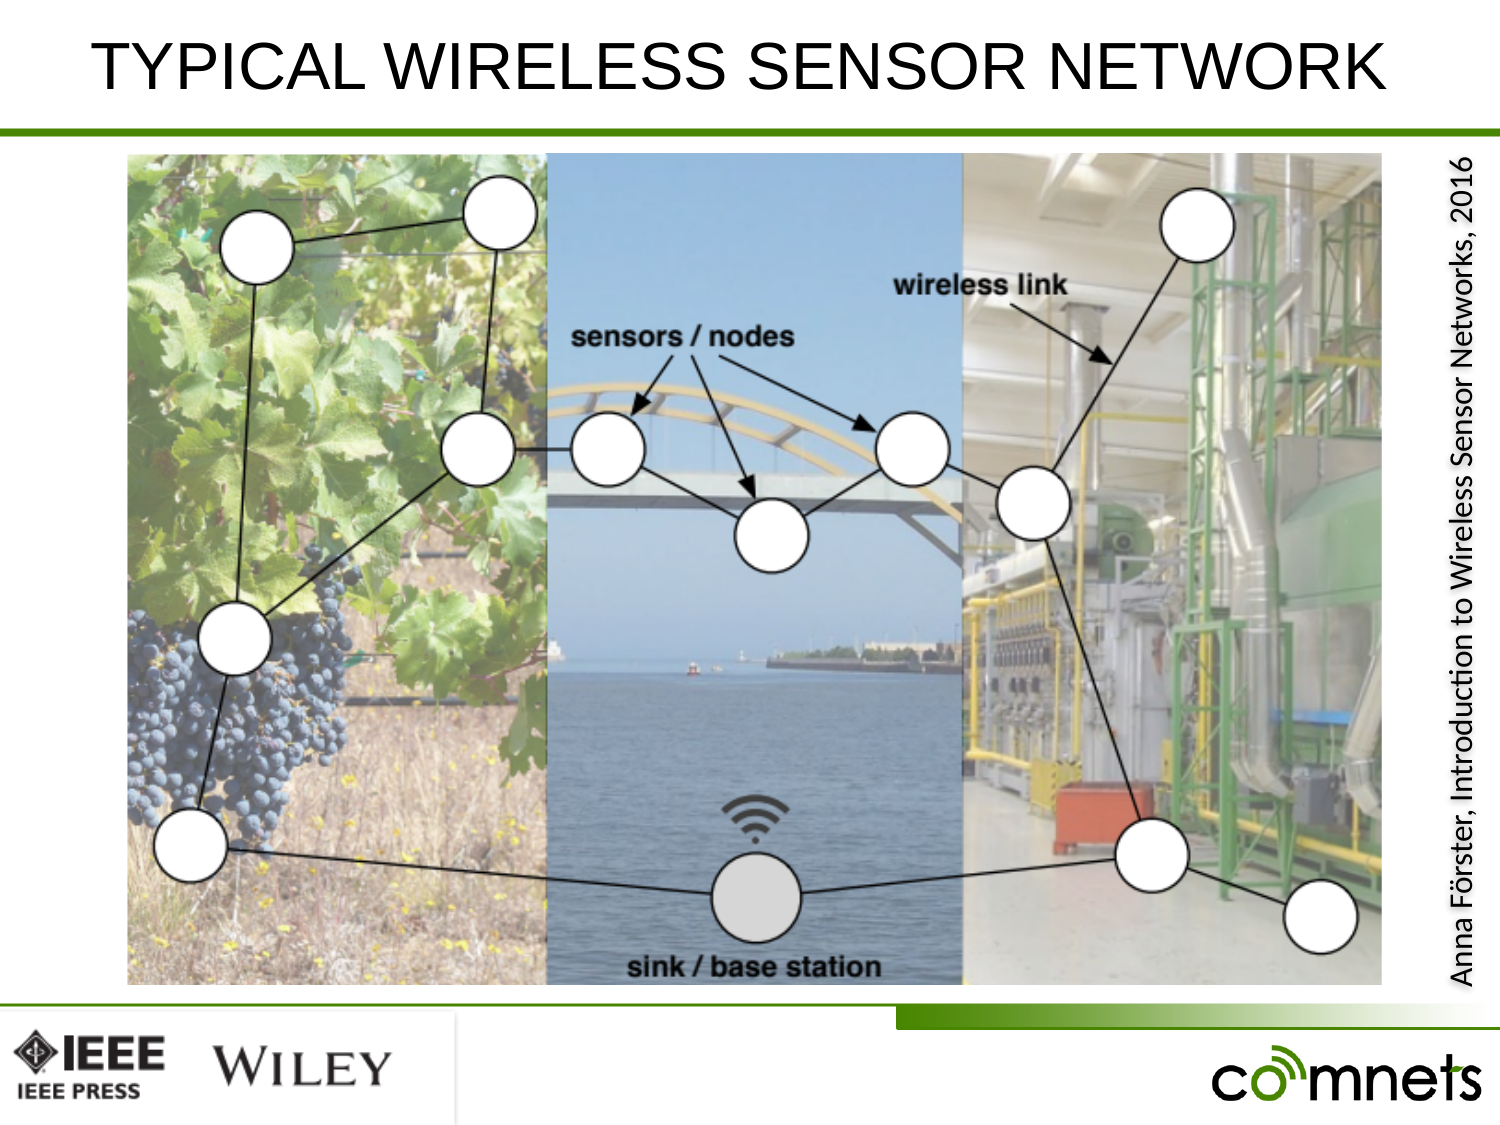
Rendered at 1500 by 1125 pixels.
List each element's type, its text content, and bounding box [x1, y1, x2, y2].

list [111, 148, 1398, 985]
picture [0, 0, 1500, 1125]
title TYPICAL WIRELESS SENSOR NETWORK [75, 0, 1425, 126]
